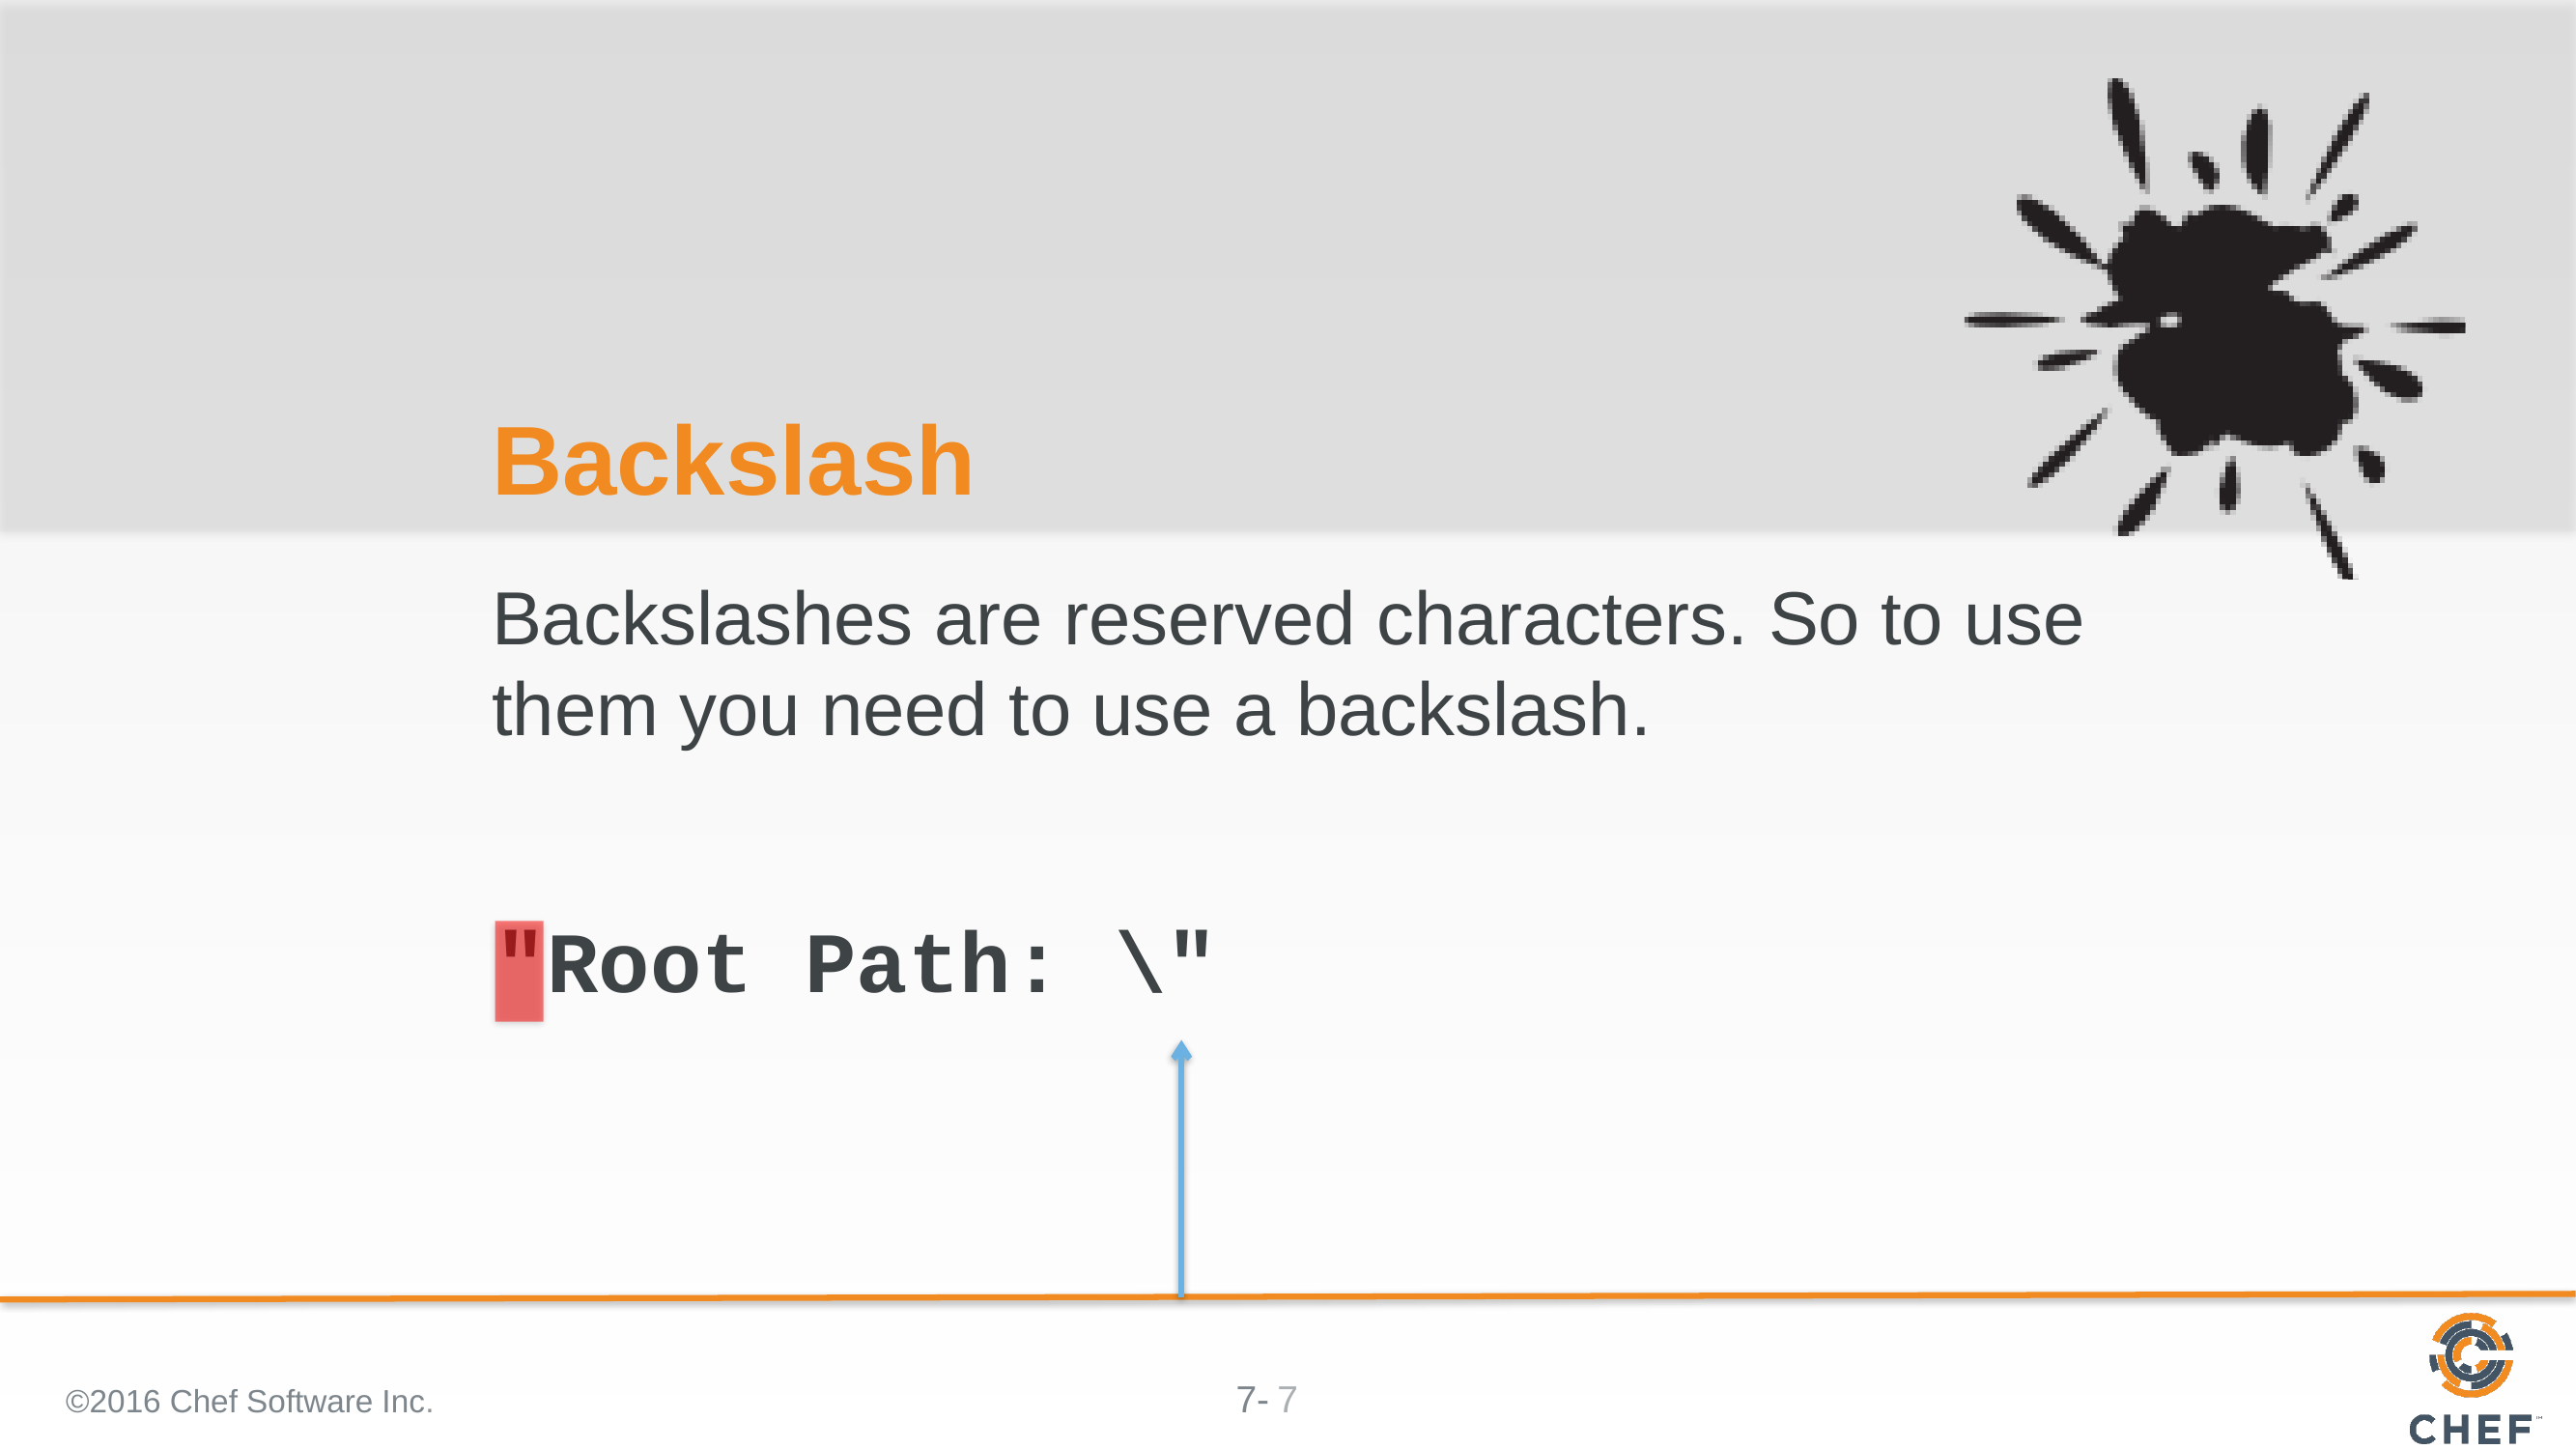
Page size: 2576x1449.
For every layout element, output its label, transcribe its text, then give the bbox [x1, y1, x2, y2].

footer ©2016 Chef Software Inc. [51, 1359, 952, 1440]
slide_number 7 [998, 1359, 1578, 1437]
text_box [495, 921, 544, 1022]
subtitle Backslashes are reserved characters. So to use them you need to use a backslash. [477, 555, 2217, 764]
picture [2399, 1297, 2550, 1449]
title Backslash [477, 395, 2217, 531]
text_box "Root Path: \" [475, 887, 2541, 1297]
